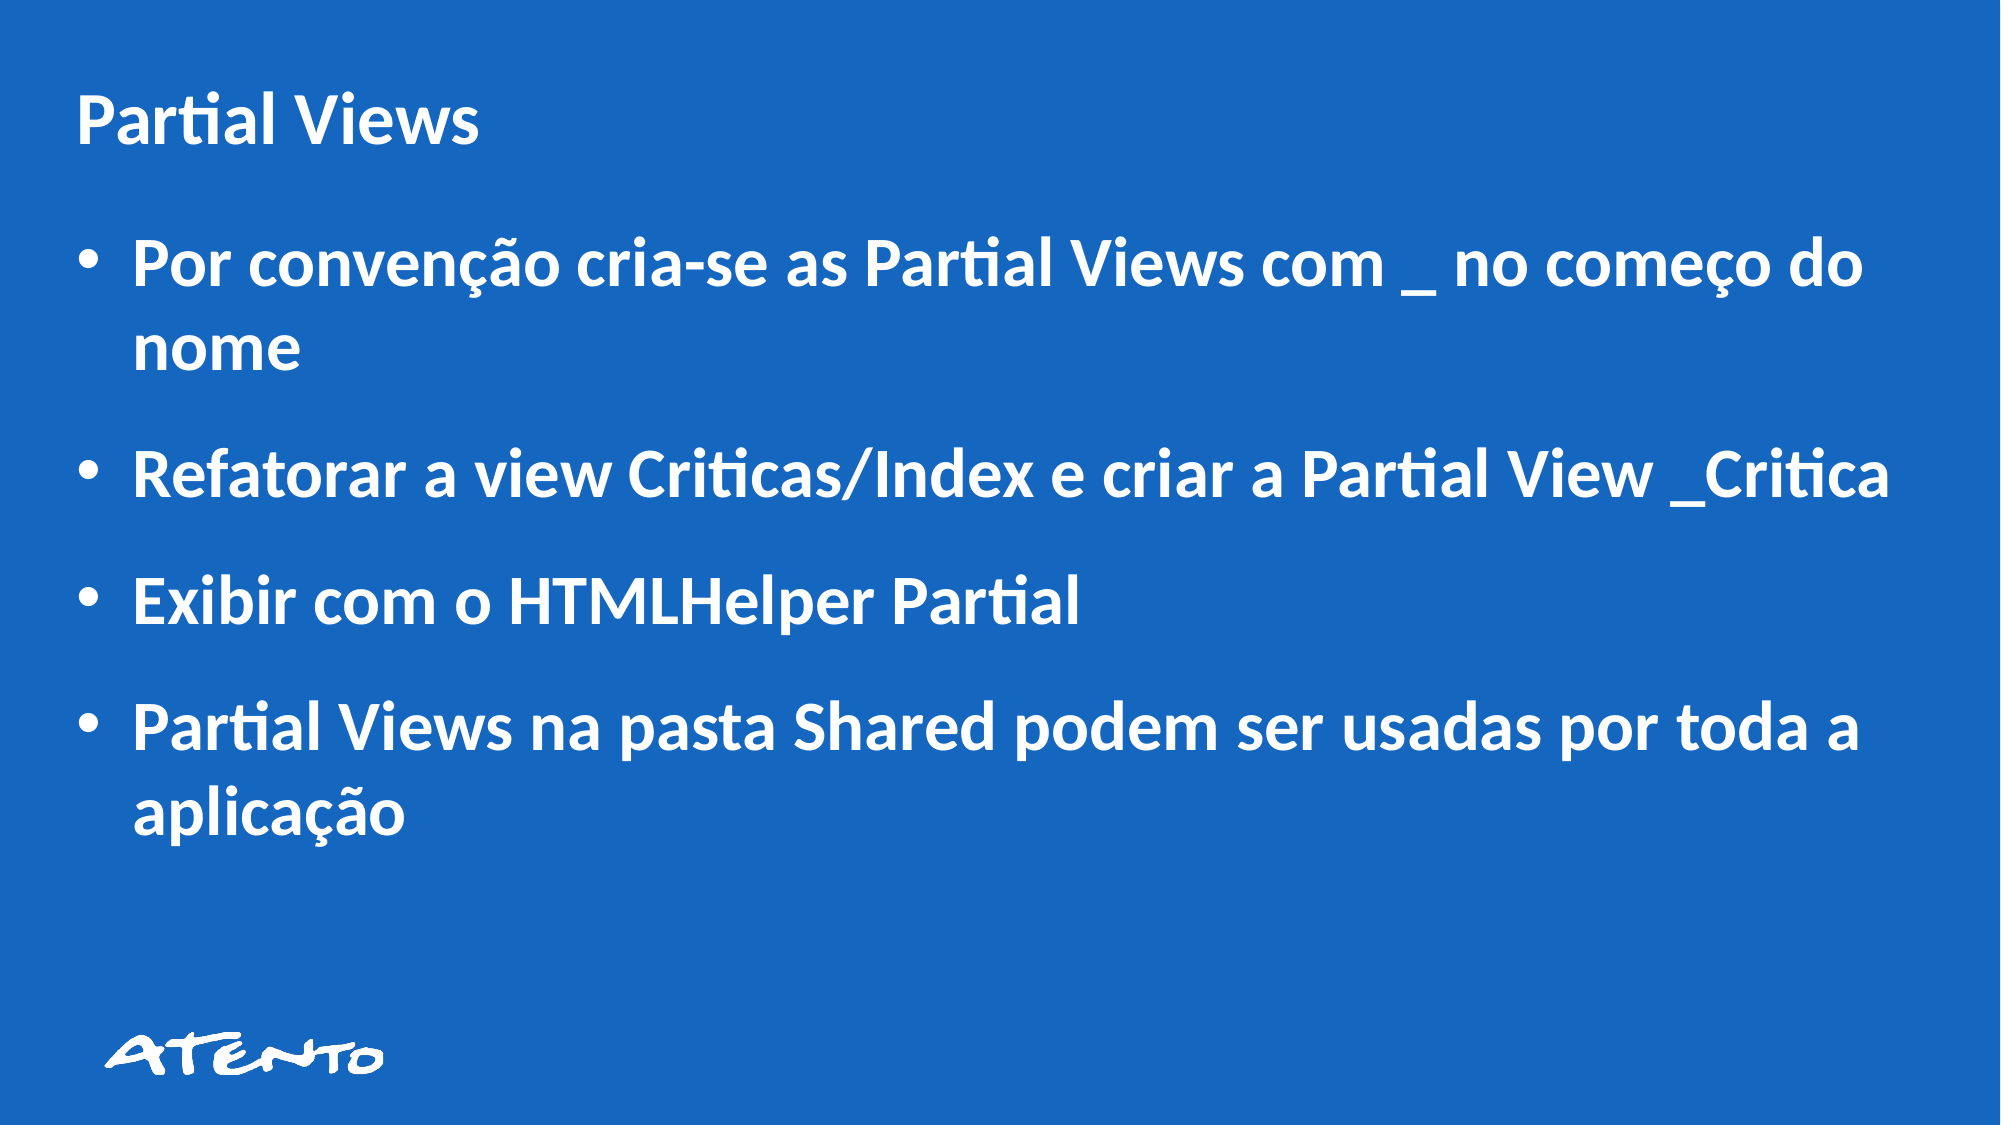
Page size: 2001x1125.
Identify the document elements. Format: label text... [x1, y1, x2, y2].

text_box Partial Views [61, 37, 1314, 207]
text_box Por convenção cria-se as Partial Views com _ no começo do nome Refatorar a view Criticas/Index e criar a Partial View _Critica Exibir com o HTMLHelper Partial Partial Views na pasta Shared podem ser usadas por toda a aplicação [61, 207, 1933, 927]
